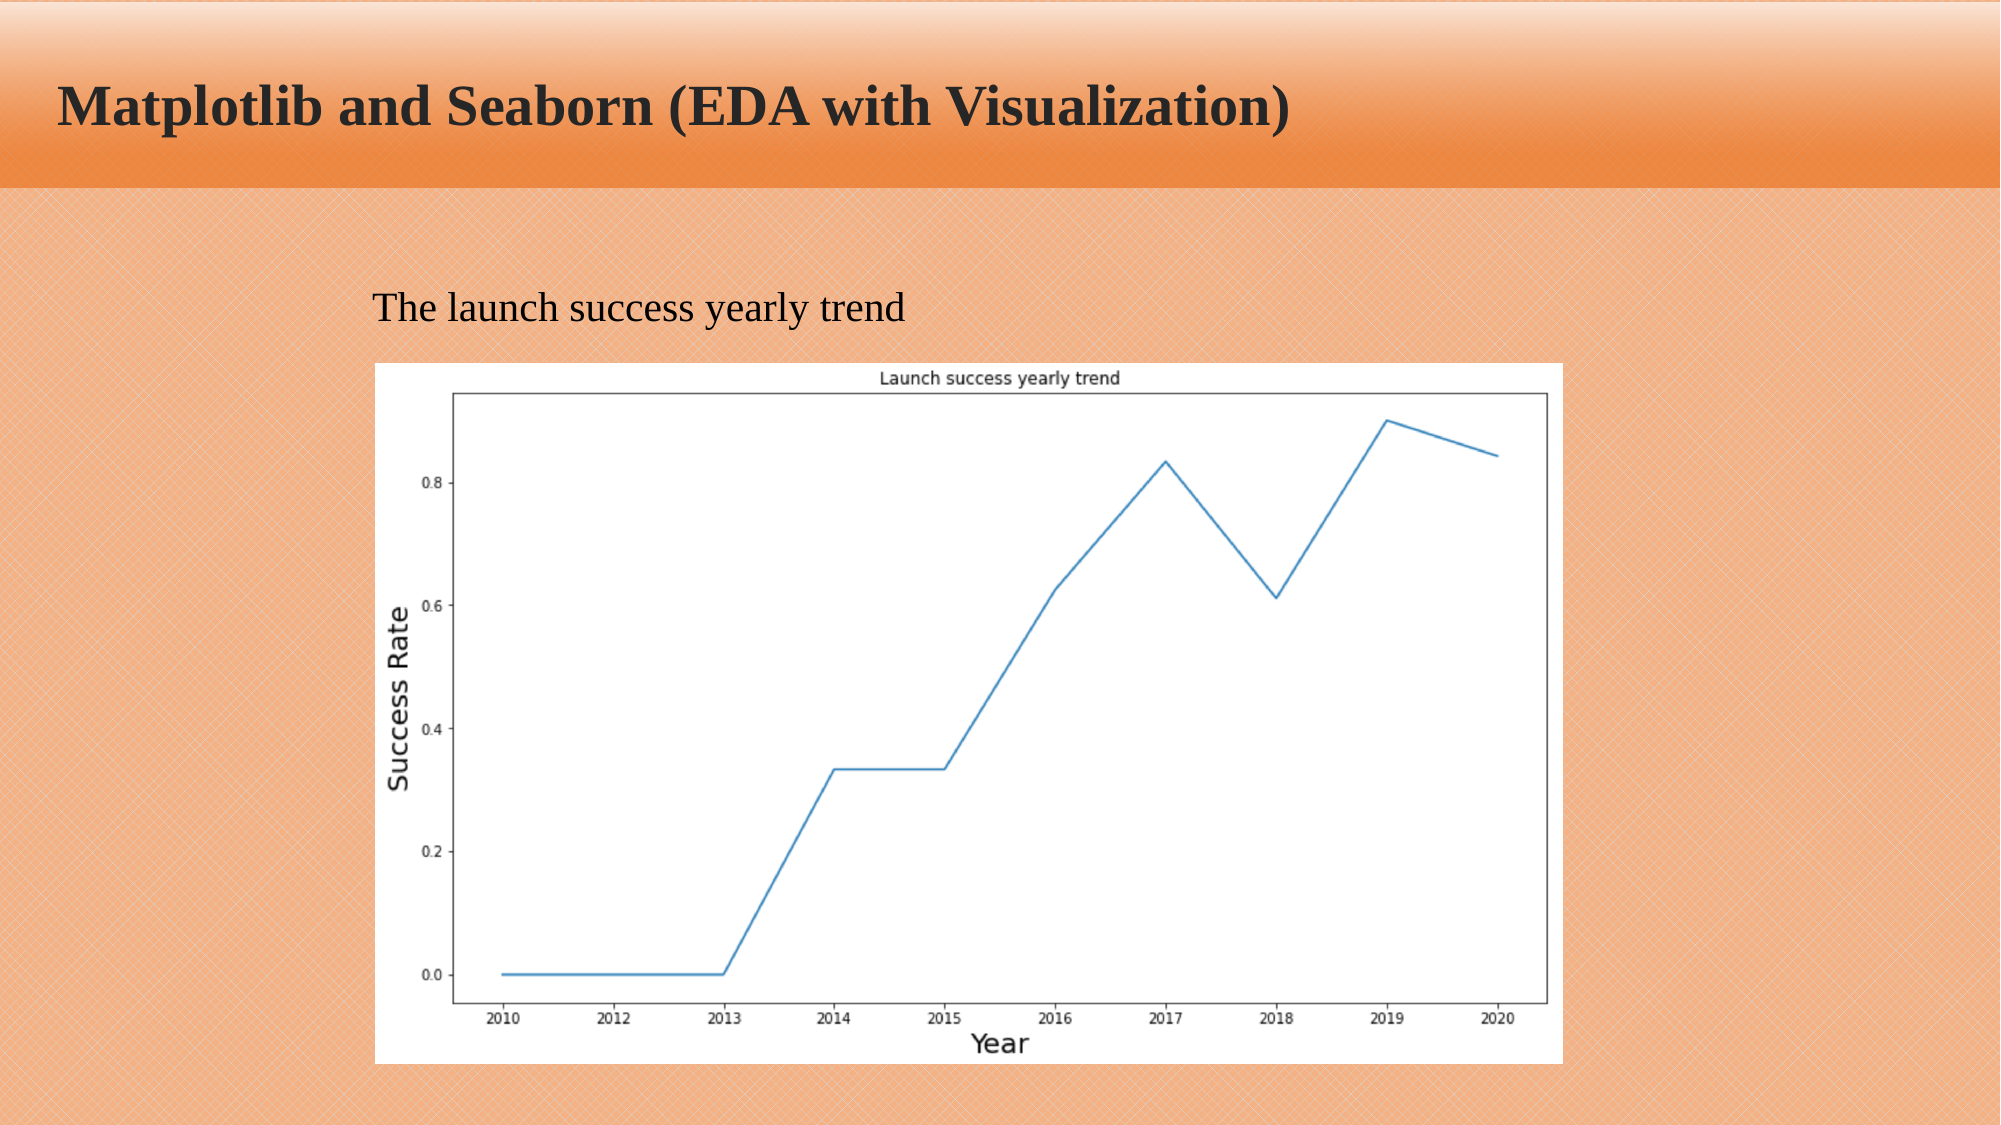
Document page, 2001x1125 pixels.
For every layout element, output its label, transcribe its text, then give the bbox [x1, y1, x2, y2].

text_box [0, 2, 2000, 189]
picture [375, 363, 1563, 1064]
text_box The launch success yearly trend [357, 272, 2000, 338]
text_box Matplotlib and Seaborn (EDA with Visualization) [42, 24, 1861, 188]
